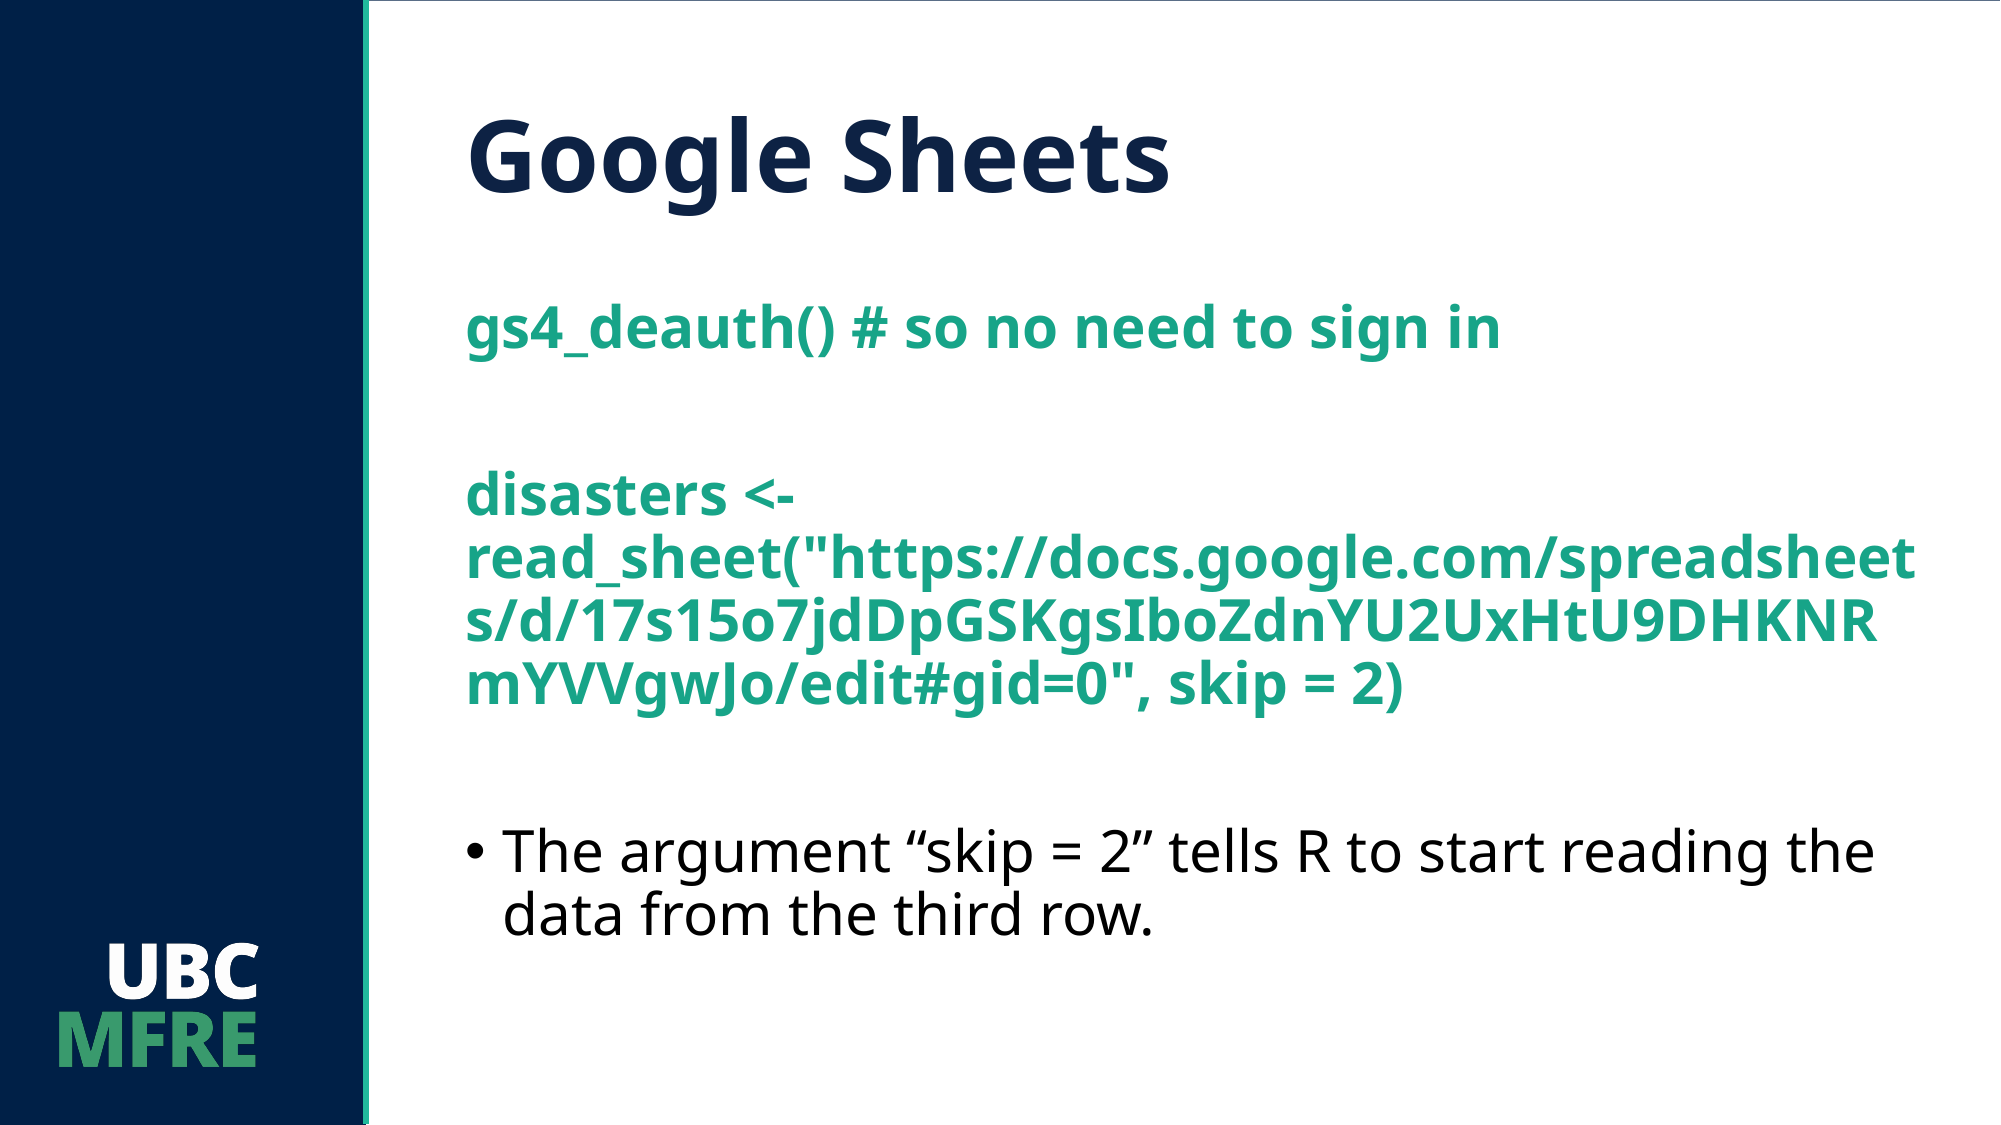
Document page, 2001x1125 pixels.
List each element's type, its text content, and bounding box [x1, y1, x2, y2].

picture [37, 928, 279, 1083]
list gs4_deauth() # so no need to sign in disasters <- read_sheet("https://docs.google.com/spreadsheets/d/17s15o7jdDpGSKgsIboZdnYU2UxHtU9DHKNRmYVVgwJo/edit#gid=0", skip = 2) The argument “skip = 2” tells R to start reading the data from the third row. [450, 290, 1943, 1083]
title Google Sheets [450, 50, 1943, 269]
